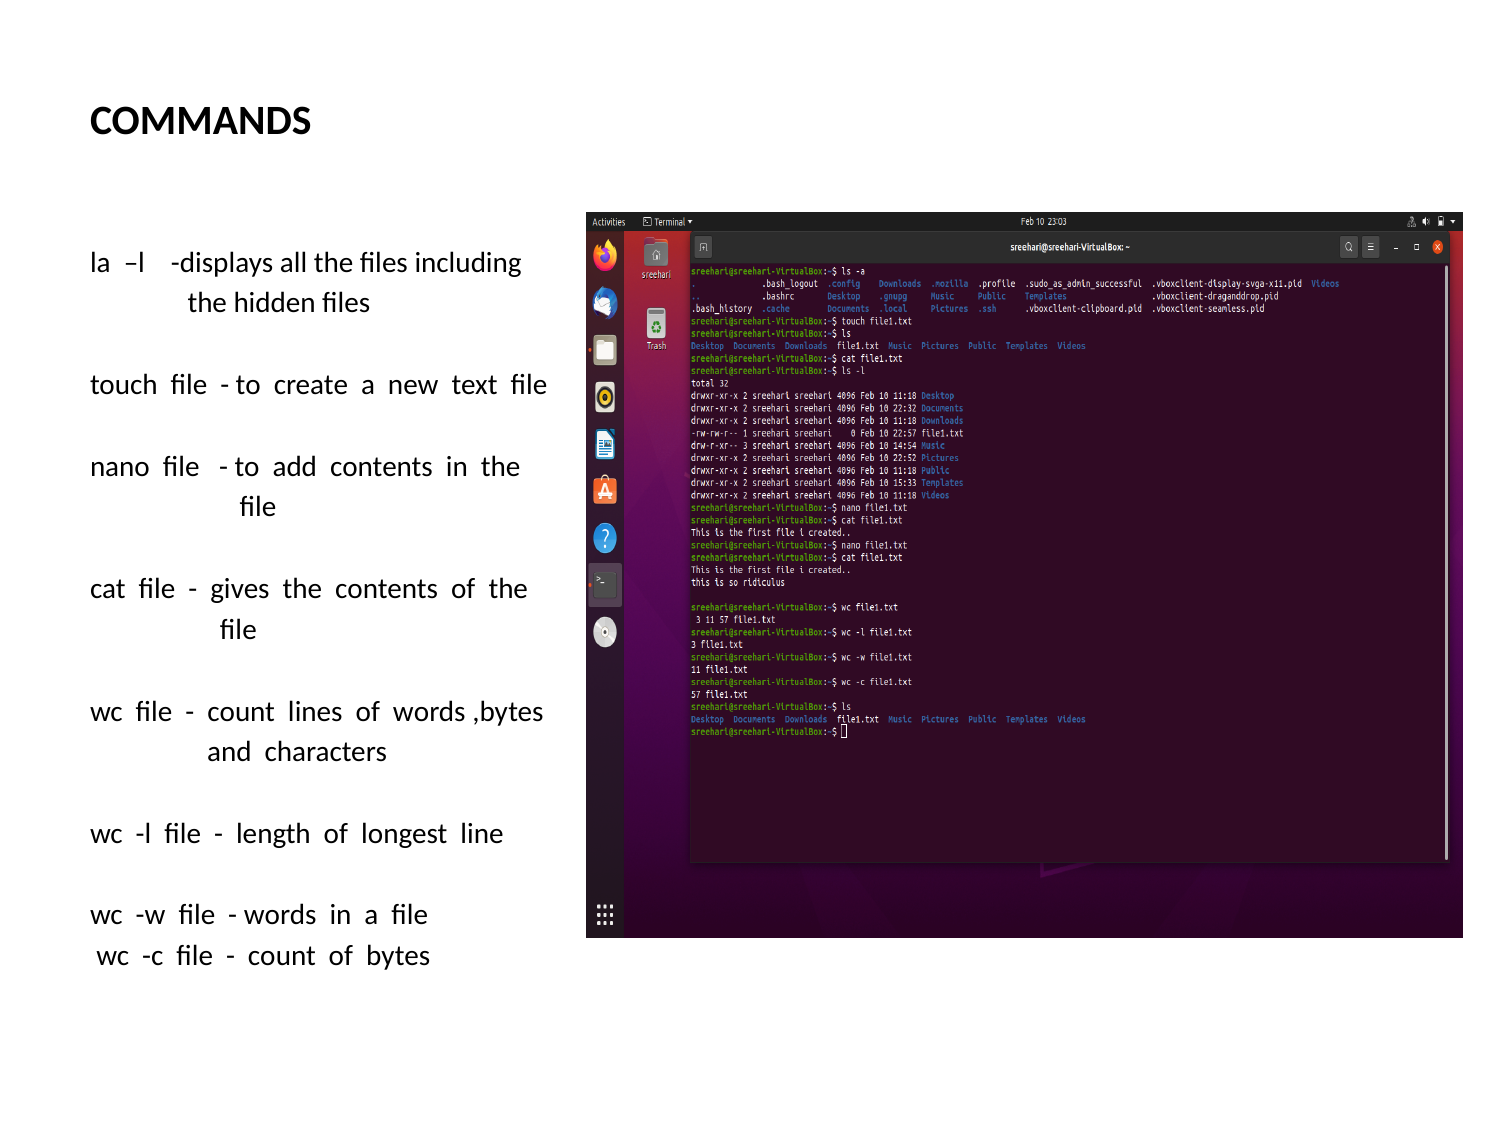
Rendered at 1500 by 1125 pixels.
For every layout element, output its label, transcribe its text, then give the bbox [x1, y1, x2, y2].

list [586, 212, 1463, 938]
title COMMANDS [75, 44, 569, 150]
list la –l -displays all the files including the hidden files touch file - to create a new text file nano file - to add contents in the file cat file - gives the contents of the file wc file - count lines of words ,bytes and characters wc -l file - length of longest line wc -w file - words in a file wc -c file - count of bytes [75, 235, 569, 1005]
